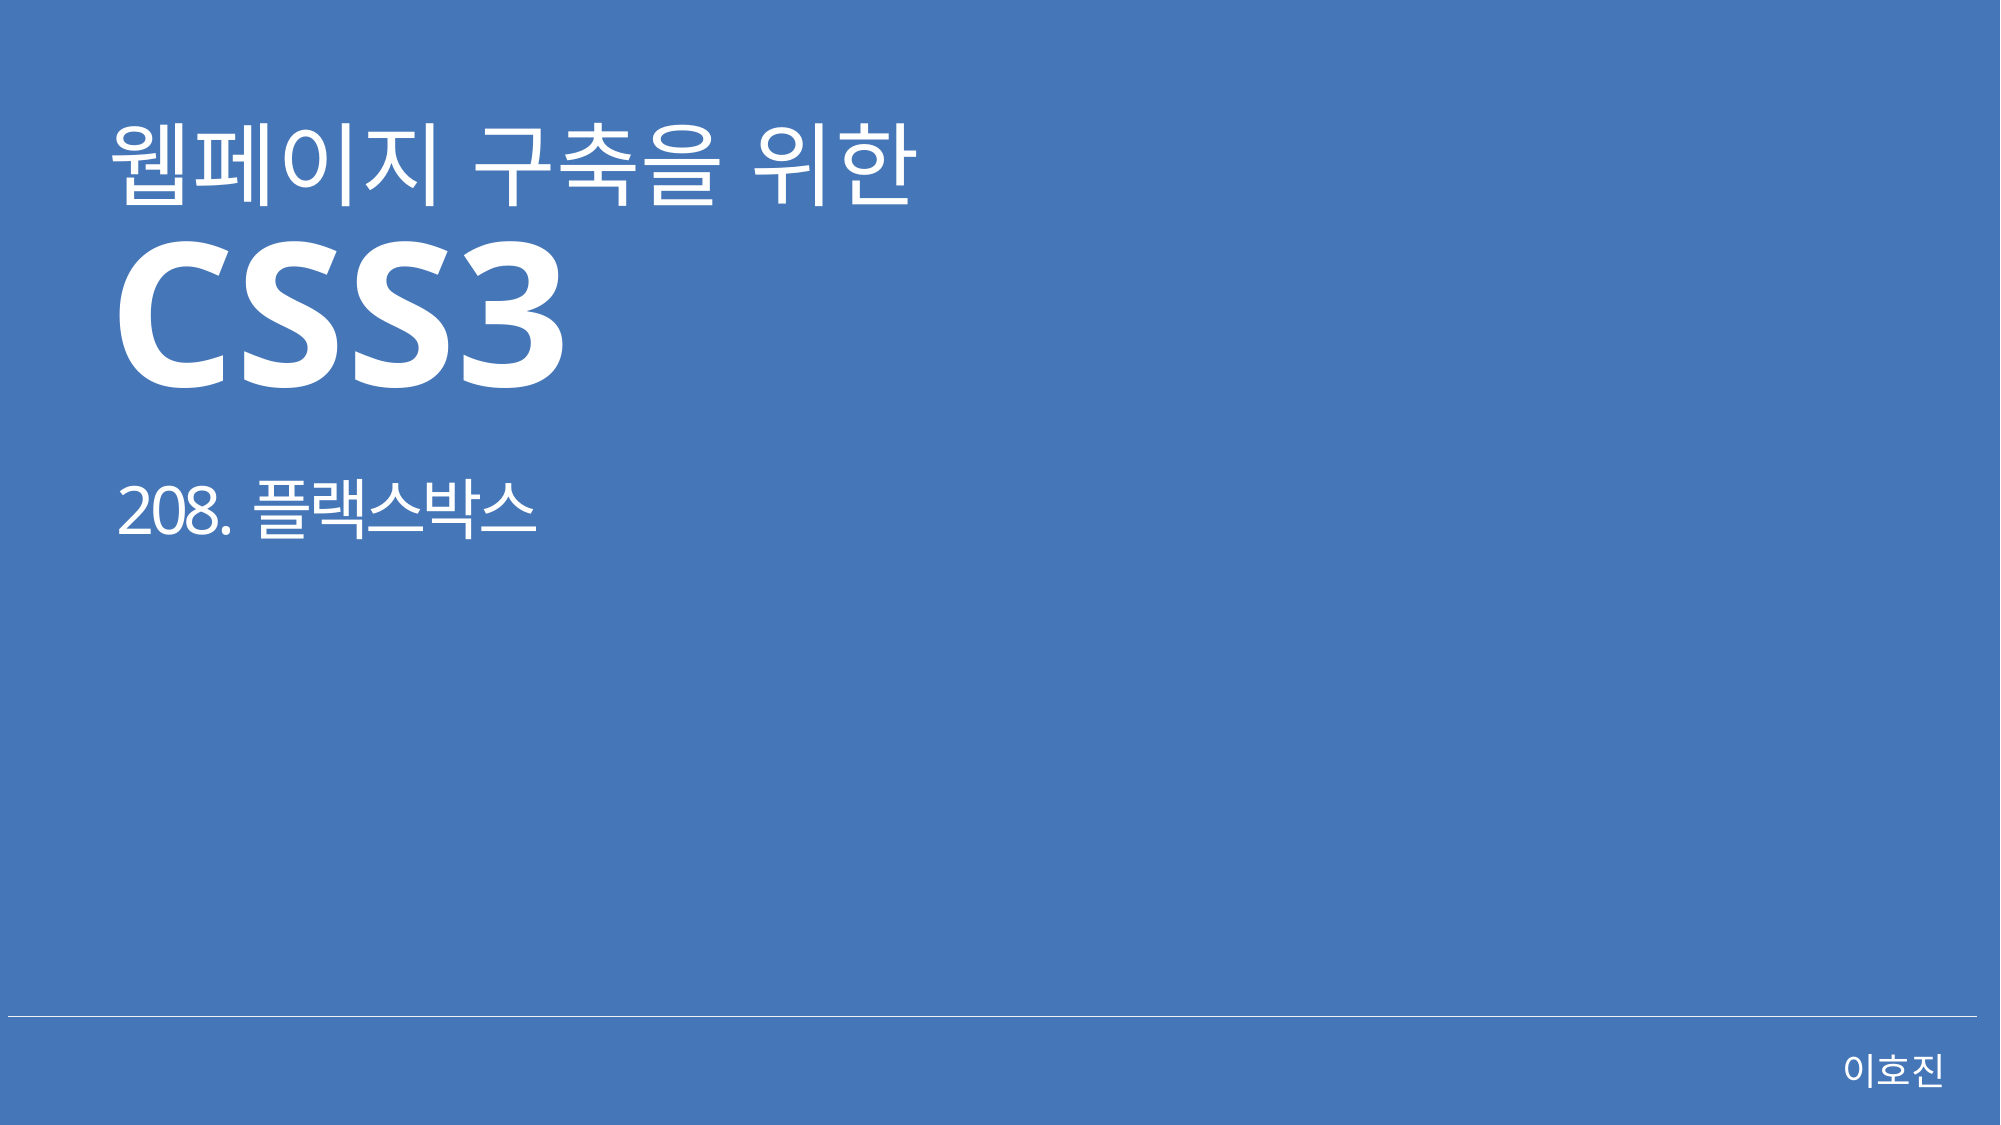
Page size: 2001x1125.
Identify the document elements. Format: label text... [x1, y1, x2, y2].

text_box 208.플랙스박스 [101, 460, 1102, 555]
text_box 이호진 [1632, 1040, 1961, 1100]
text_box 웹페이지 구축을 위한 [93, 100, 1595, 225]
text_box [0, 0, 2000, 1125]
text_box CSS3 [93, 179, 1094, 435]
